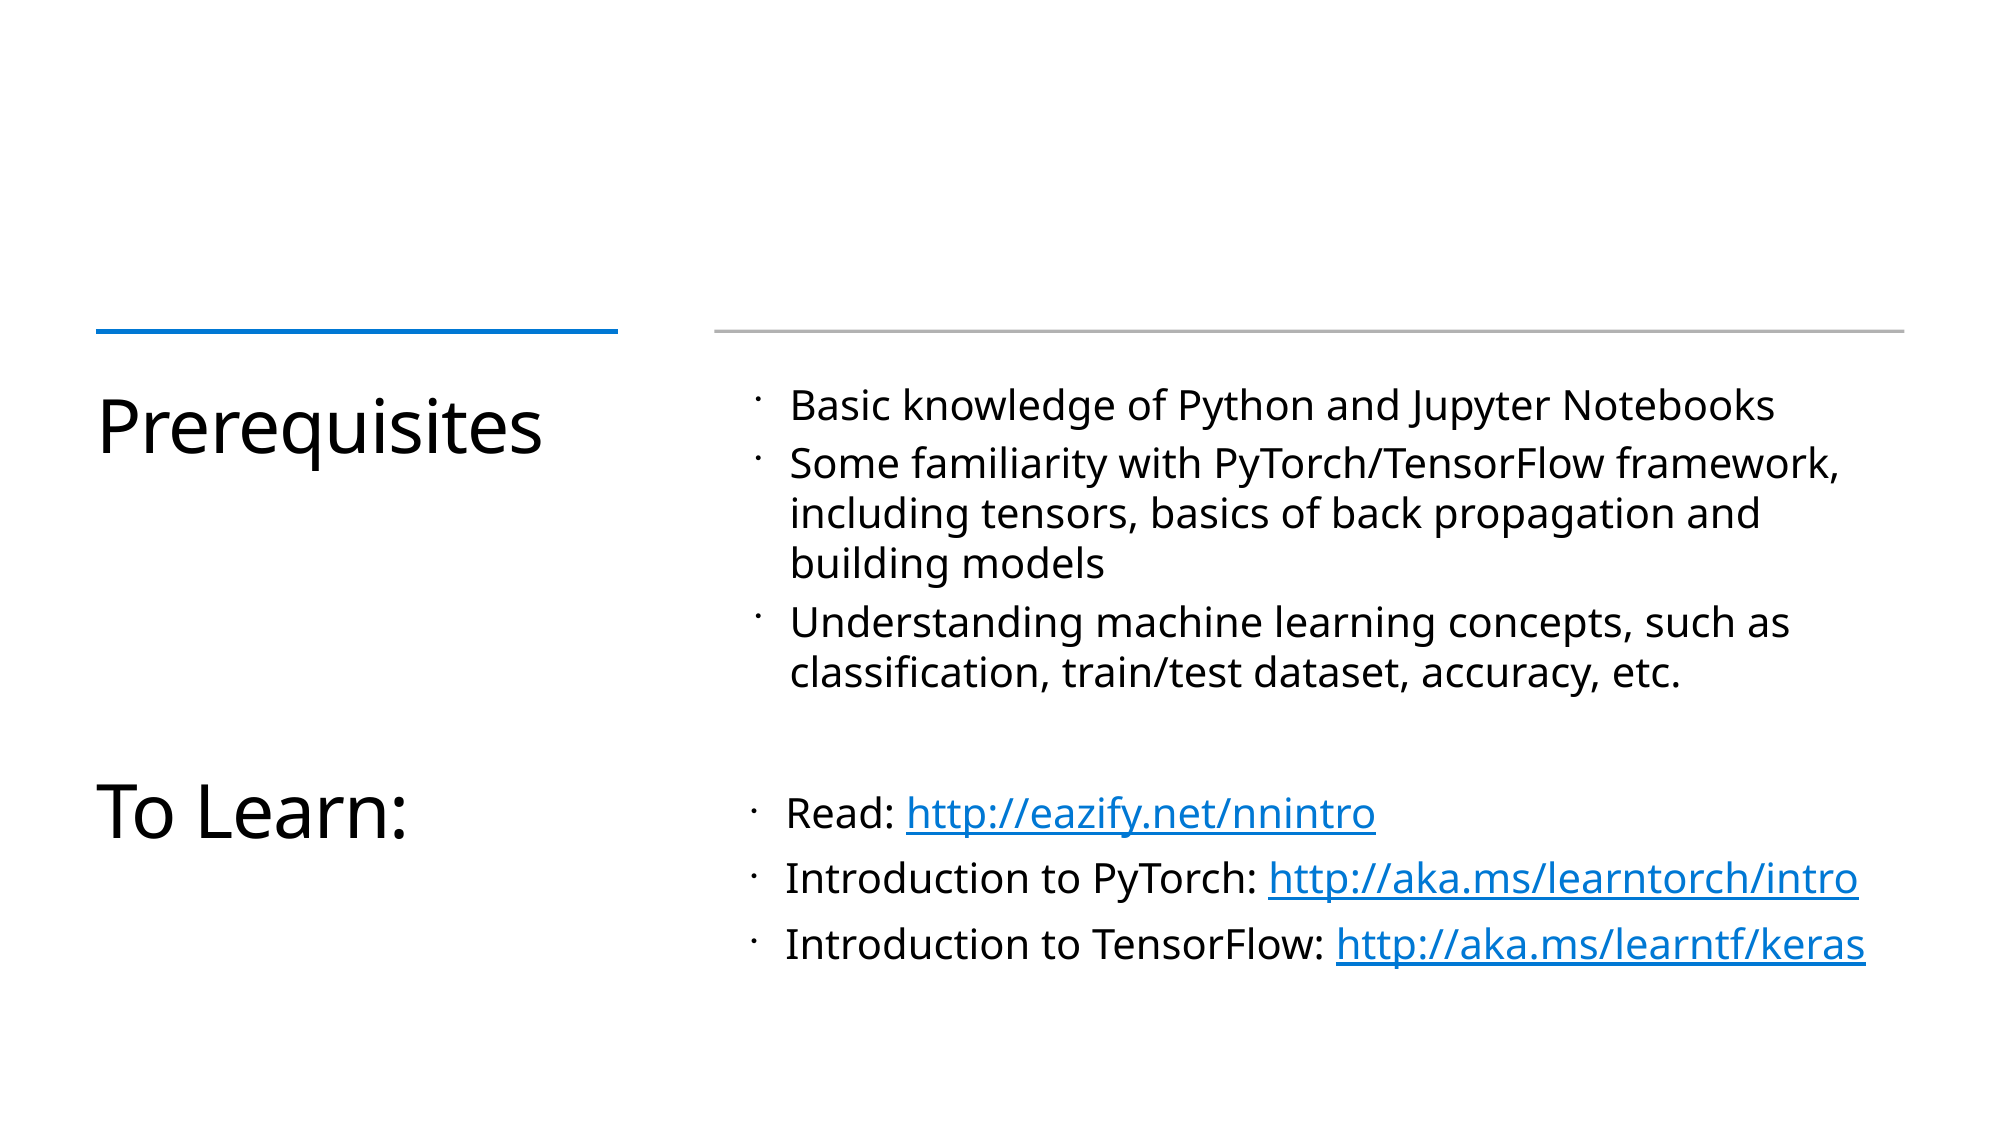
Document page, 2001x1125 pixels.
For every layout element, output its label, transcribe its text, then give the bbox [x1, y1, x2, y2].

title Prerequisites [96, 378, 618, 469]
text_box Read: http://eazify.net/nnintro Introduction to PyTorch: http://aka.ms/learntorch/intro Introduction to TensorFlow: http://aka.ms/learntf/keras [710, 786, 1901, 975]
text_box To Learn: [96, 763, 618, 854]
list Basic knowledge of Python and Jupyter Notebooks Some familiarity with PyTorch/TensorFlow framework, including tensors, basics of back propagation and building models Understanding machine learning concepts, such as classification, train/test dataset, accuracy, etc. [714, 378, 1905, 702]
